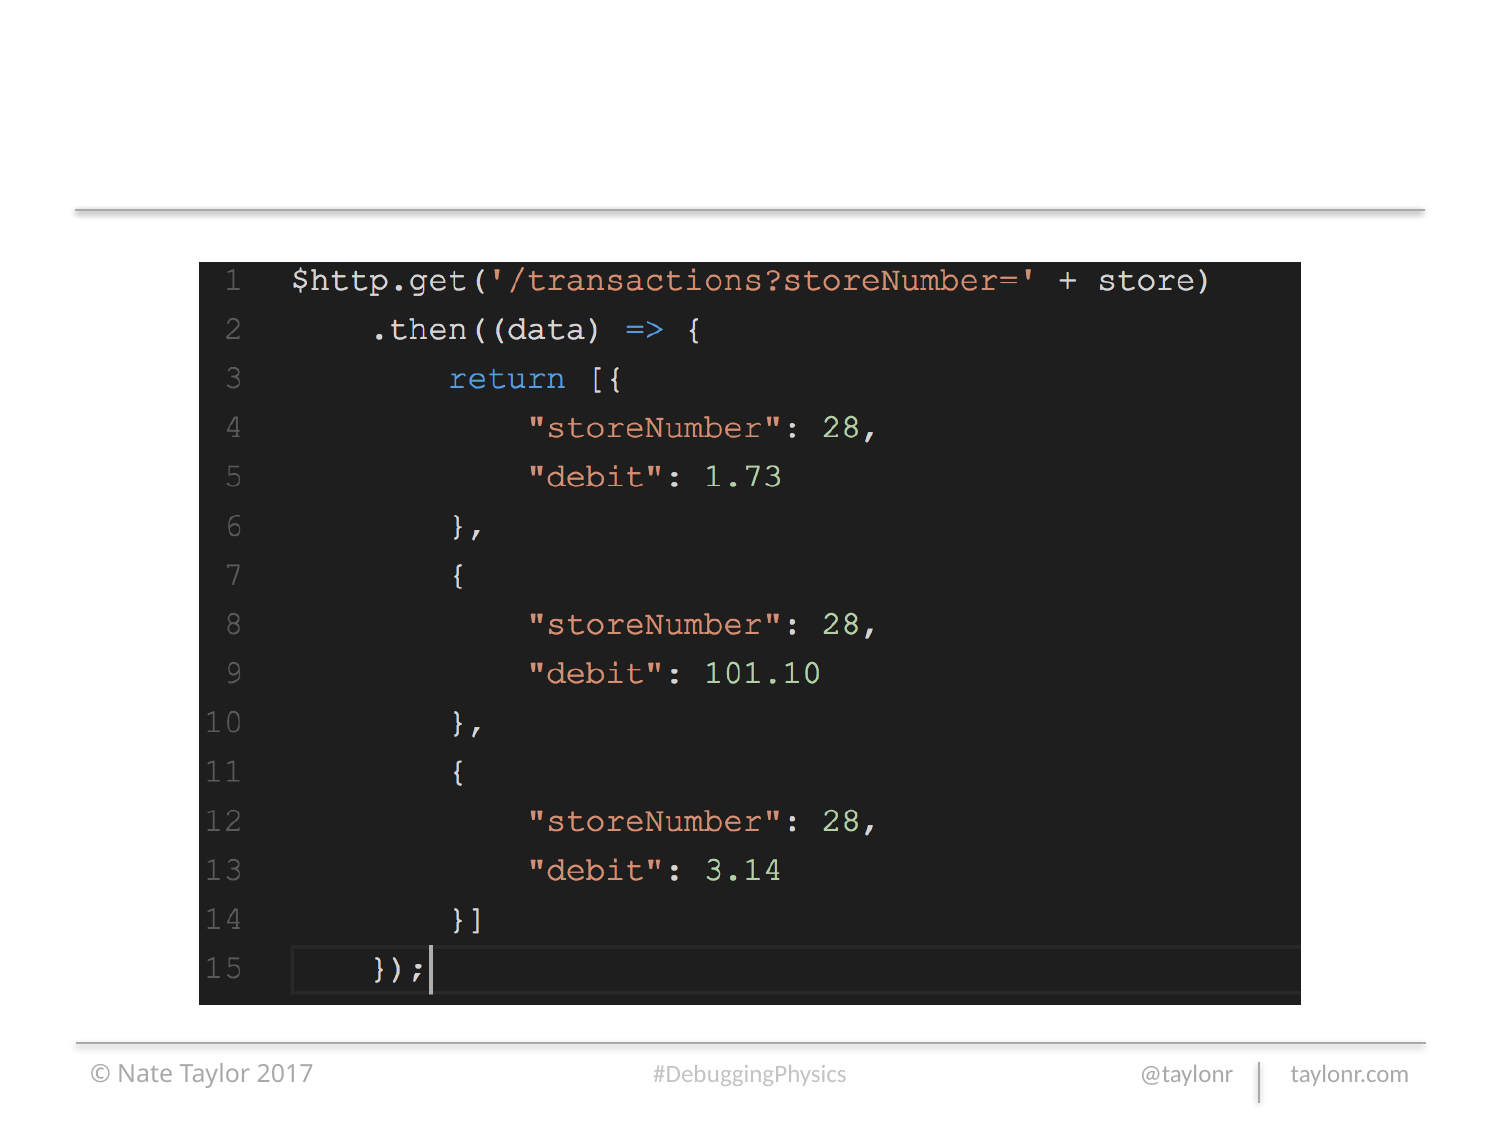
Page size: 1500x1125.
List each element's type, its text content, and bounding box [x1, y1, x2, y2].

footer #DebuggingPhysics [496, 1042, 1004, 1103]
slide_number @taylonr taylonr.com [1074, 1042, 1425, 1103]
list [199, 262, 1301, 1006]
slide_number © Nate Taylor 2017 [75, 1042, 425, 1103]
